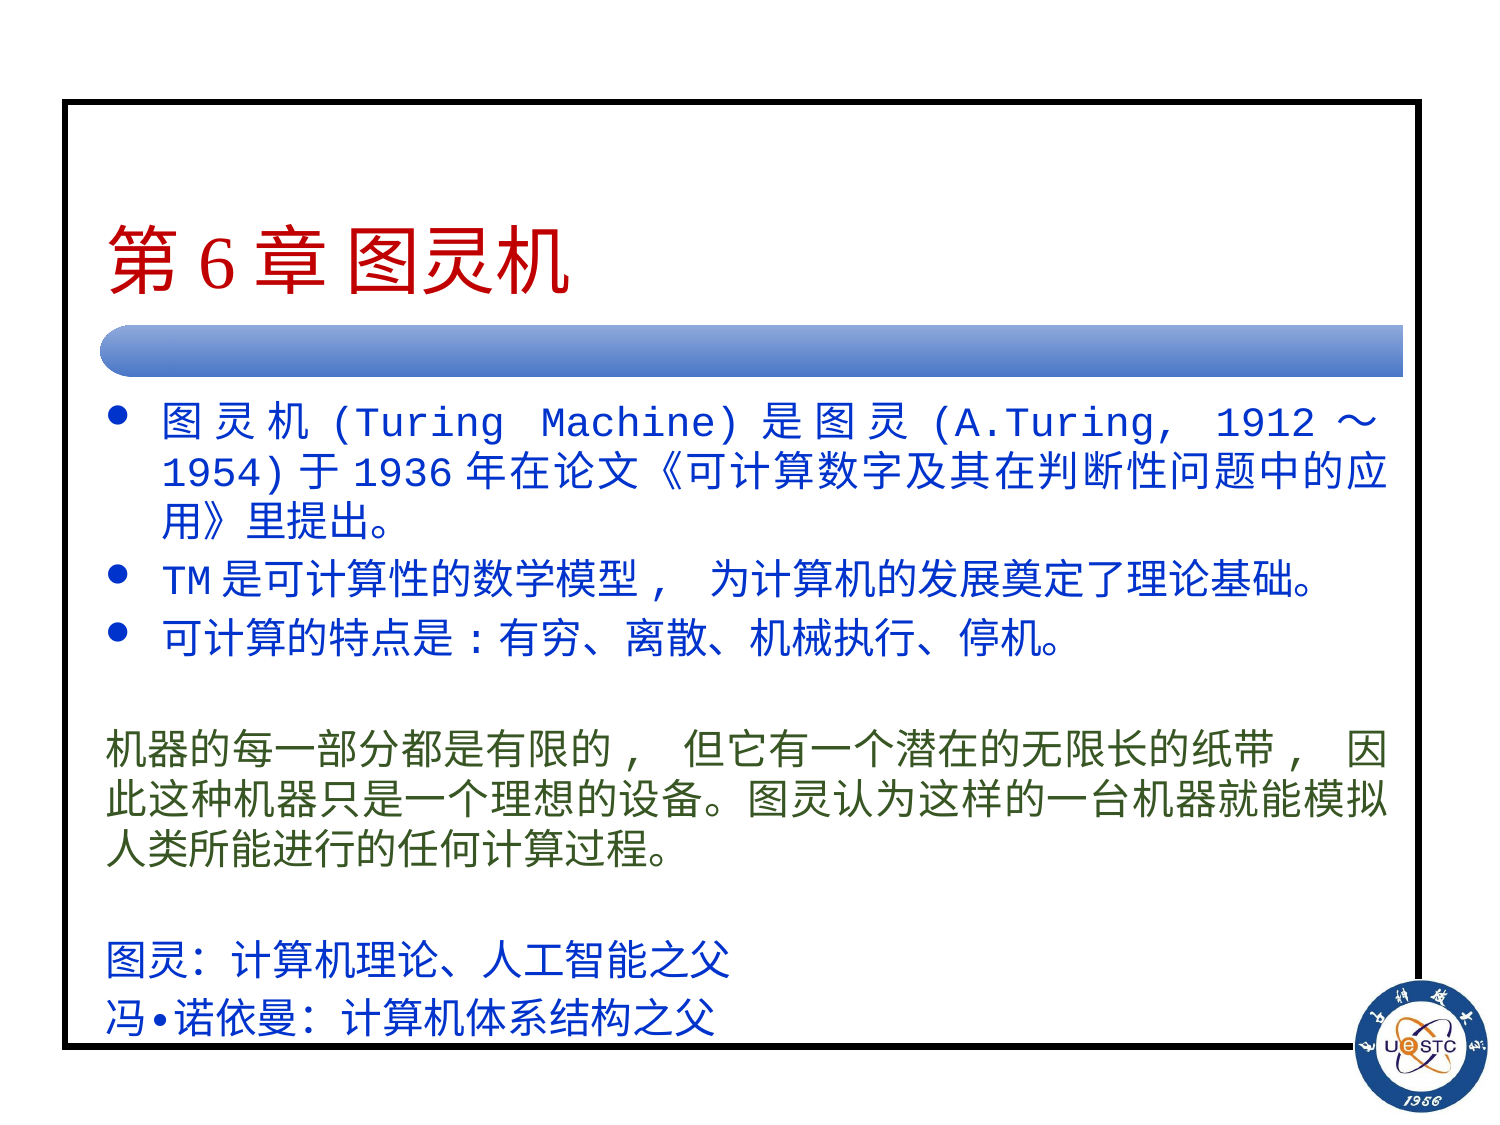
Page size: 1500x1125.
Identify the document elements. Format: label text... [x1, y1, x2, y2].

list 图灵机(Turing Machine)是图灵(A.Turing, 1912～1954)于1936年在论文《可计算数字及其在判断性问题中的应用》里提出。 TM是可计算性的数学模型, 为计算机的发展奠定了理论基础。 可计算的特点是:有穷、离散、机械执行、停机。 机器的每一部分都是有限的, 但它有一个潜在的无限长的纸带, 因此这种机器只是一个理想的设备。图灵认为这样的一台机器就能模拟人类所能进行的任何计算过程。 图灵：计算机理论、人工智能之父 冯∙诺依曼：计算机体系结构之父 [90, 387, 1404, 1035]
picture [1353, 979, 1489, 1114]
title 第6章 图灵机 [90, 125, 1403, 313]
